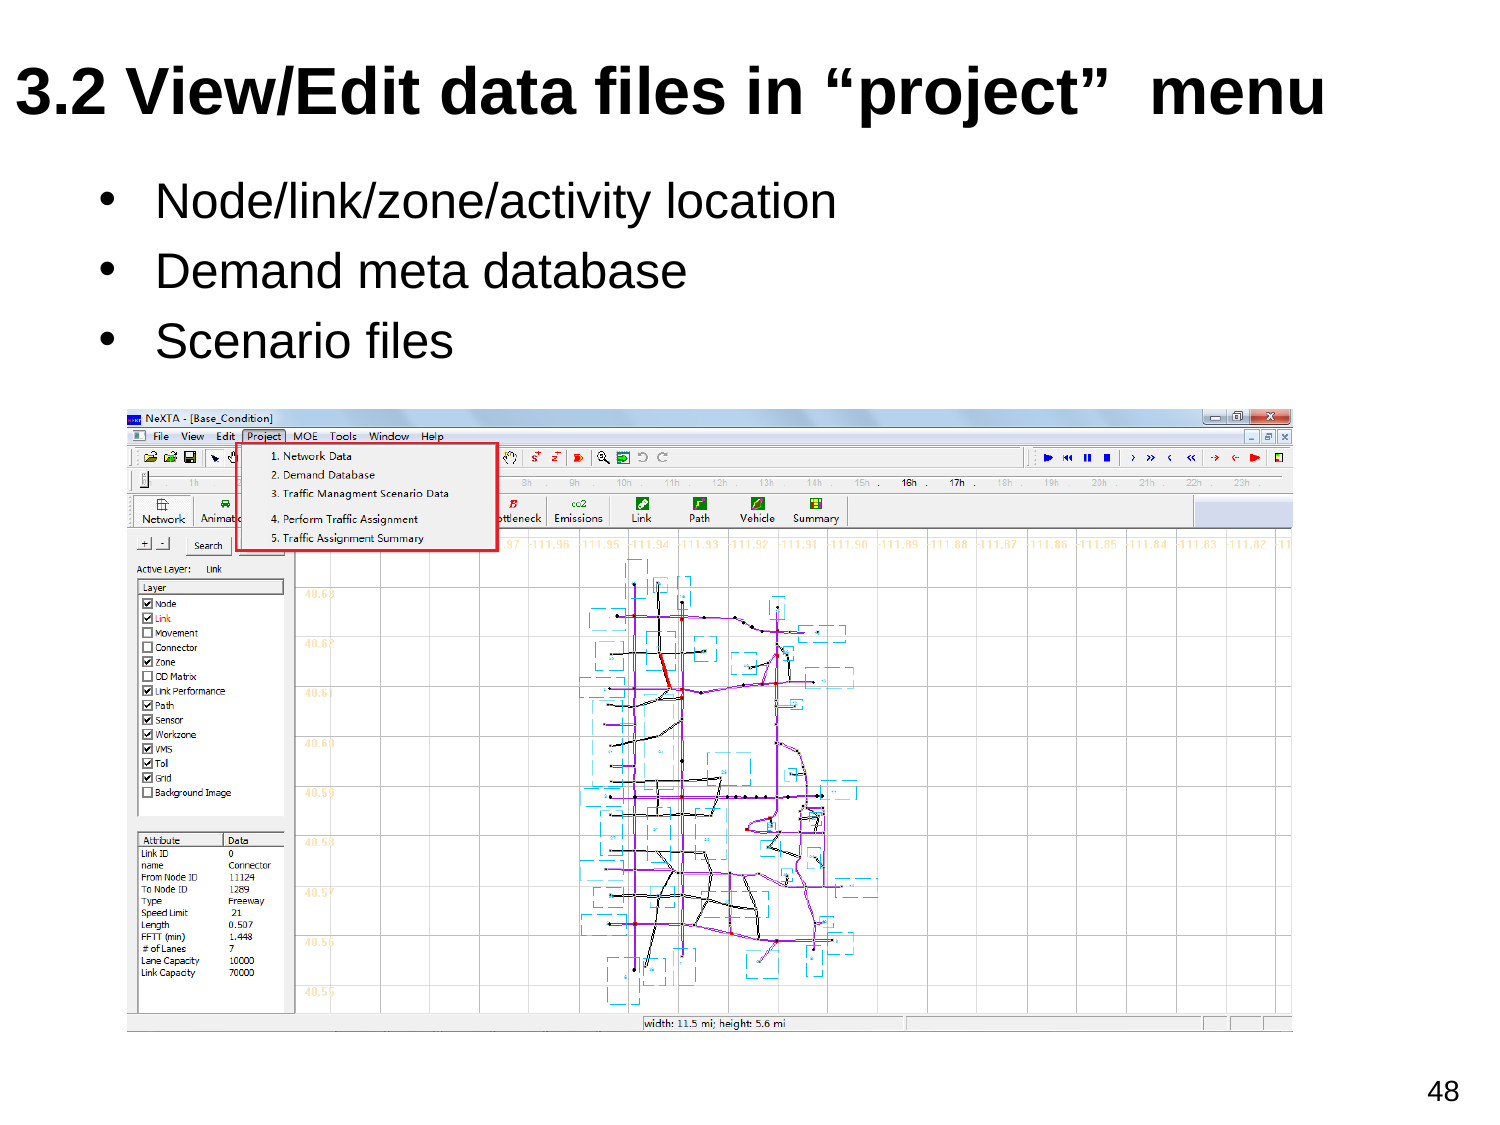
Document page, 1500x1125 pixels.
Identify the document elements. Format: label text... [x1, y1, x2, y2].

picture [127, 408, 1296, 1032]
slide_number 48 [1412, 1065, 1499, 1125]
text_box Node/link/zone/activity location Demand meta database Scenario files [83, 160, 853, 376]
text_box 3.2 View/Edit data files in “project” menu [0, 4, 1474, 172]
